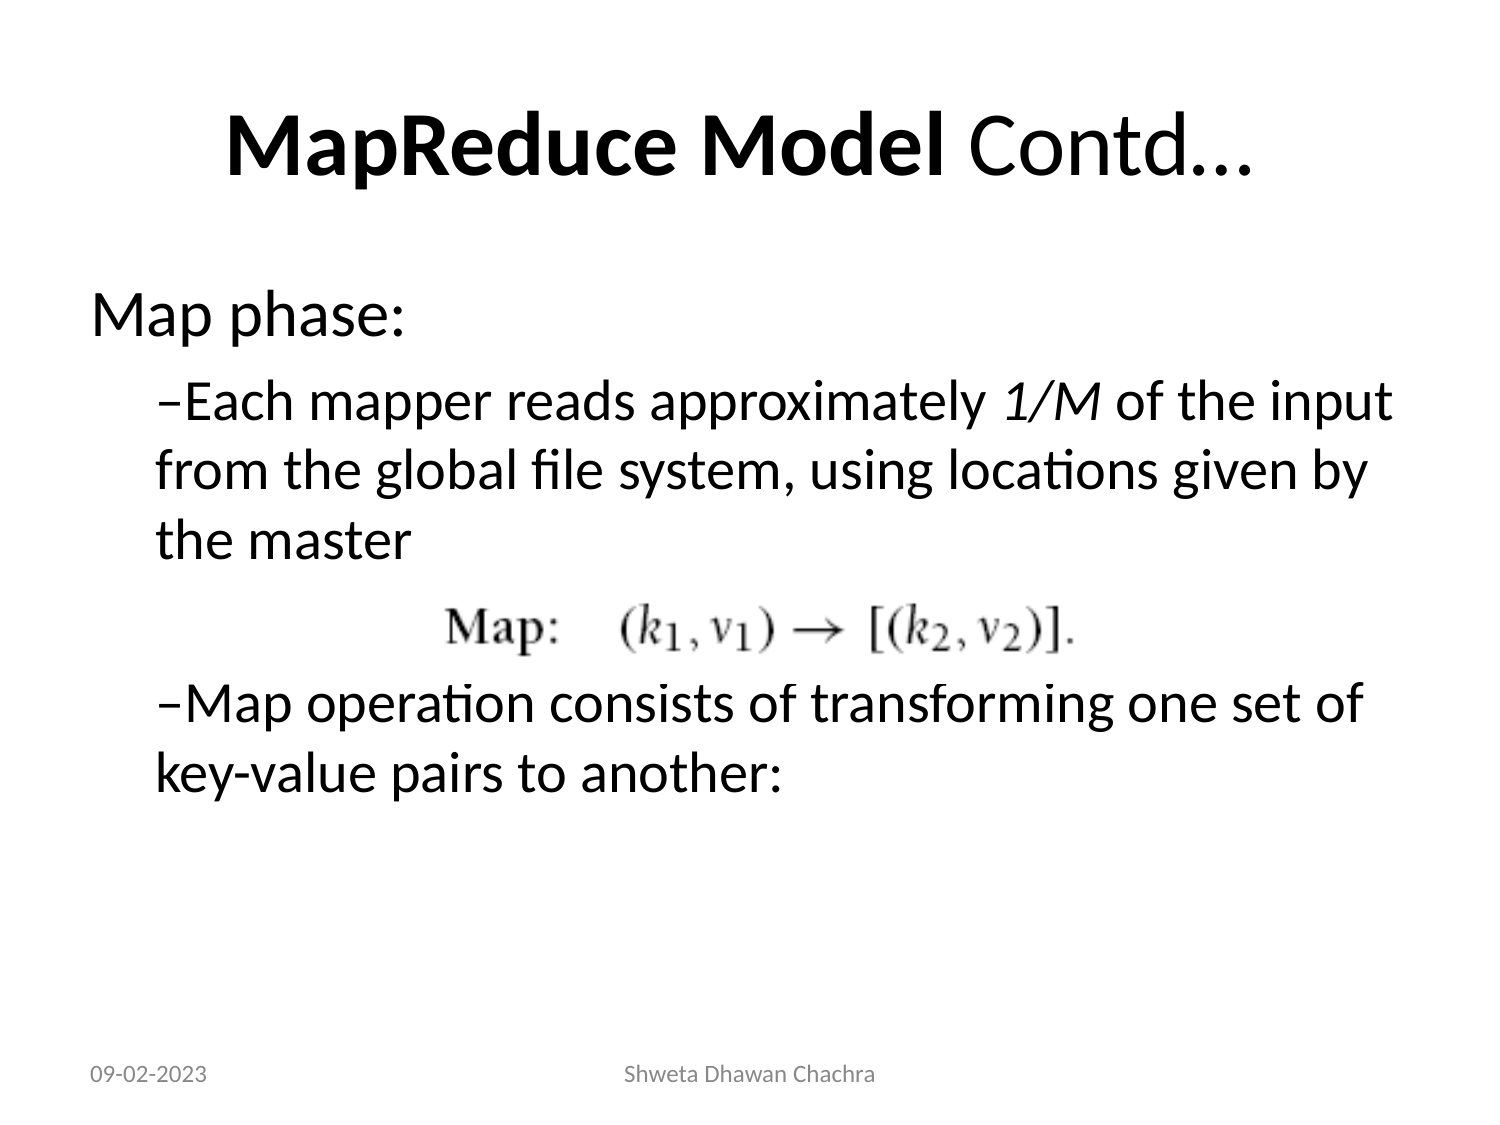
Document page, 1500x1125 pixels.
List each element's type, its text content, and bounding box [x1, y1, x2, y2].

list Map phase: –Each mapper reads approximately 1/M of the input from the global file system, using locations given by the master –Map operation consists of transforming one set of key-value pairs to another: [75, 262, 1425, 1005]
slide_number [75, 1042, 425, 1103]
title MapReduce Model Contd… [75, 45, 1425, 233]
picture [430, 577, 1093, 684]
footer Shweta Dhawan Chachra [512, 1042, 988, 1103]
